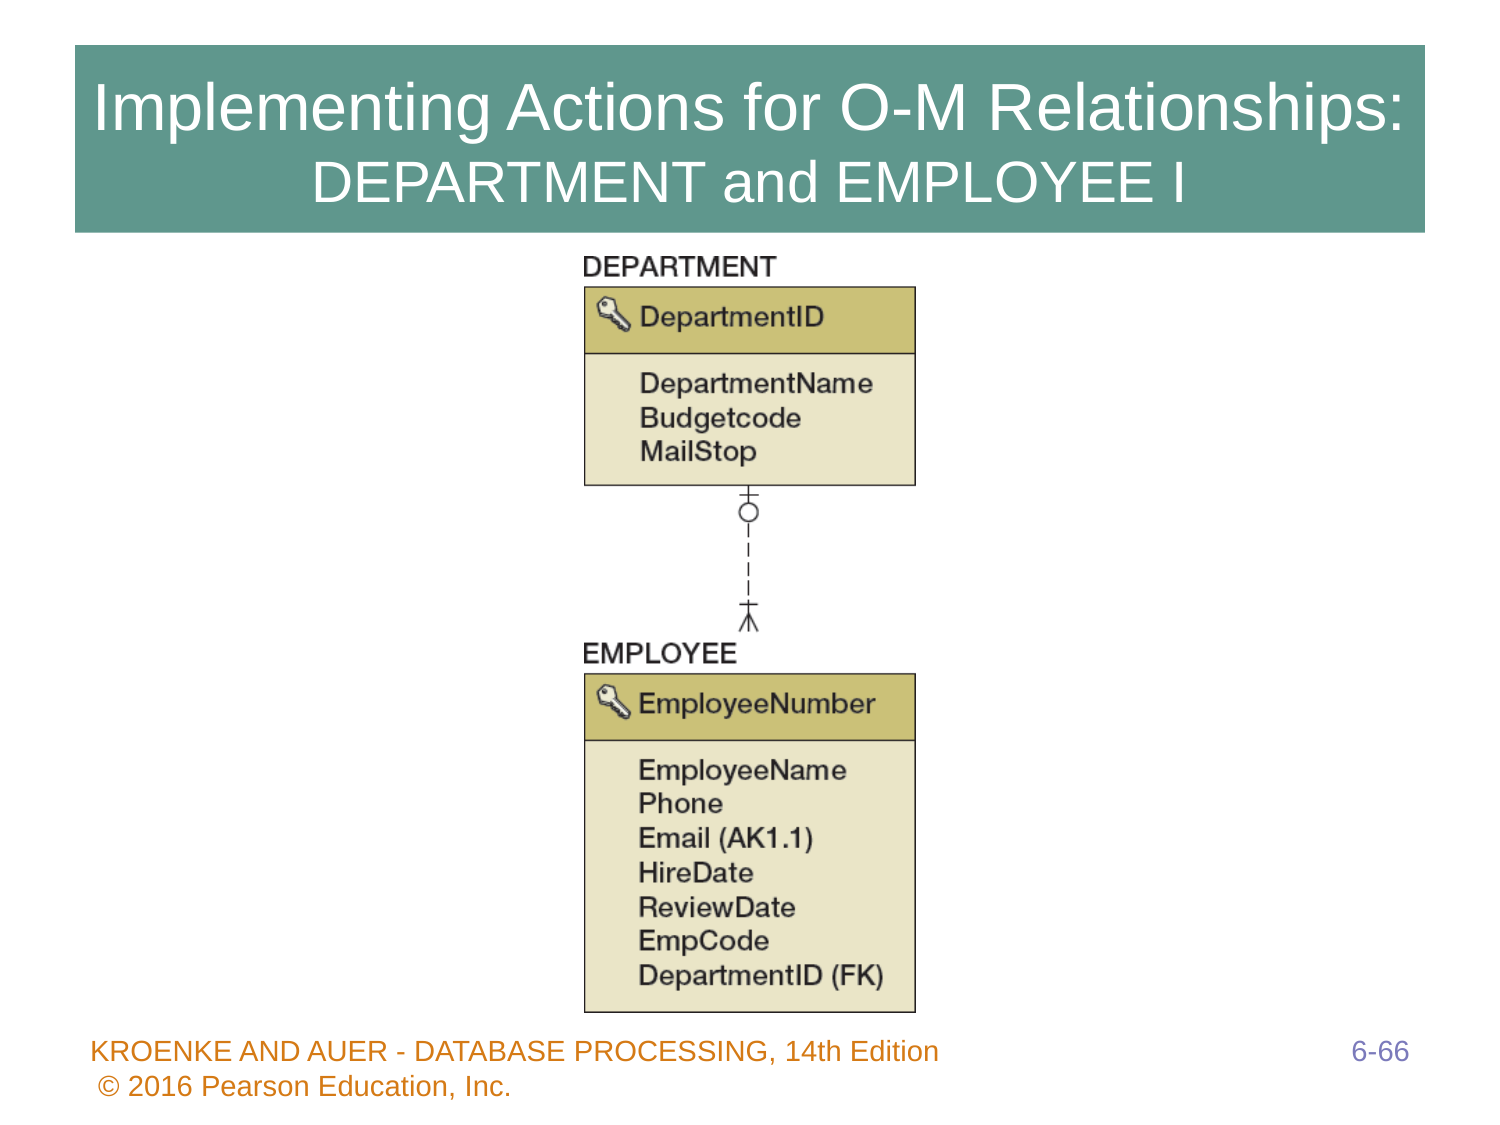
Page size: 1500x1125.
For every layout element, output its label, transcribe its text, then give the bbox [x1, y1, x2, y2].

footer KROENKE AND AUER - DATABASE PROCESSING, 14th Edition © 2016 Pearson Education, Inc. [74, 1024, 963, 1104]
slide_number 6-66 [1074, 1024, 1426, 1103]
title Implementing Actions for O-M Relationships: DEPARTMENT and EMPLOYEE I [74, 44, 1426, 233]
picture [584, 256, 916, 1014]
